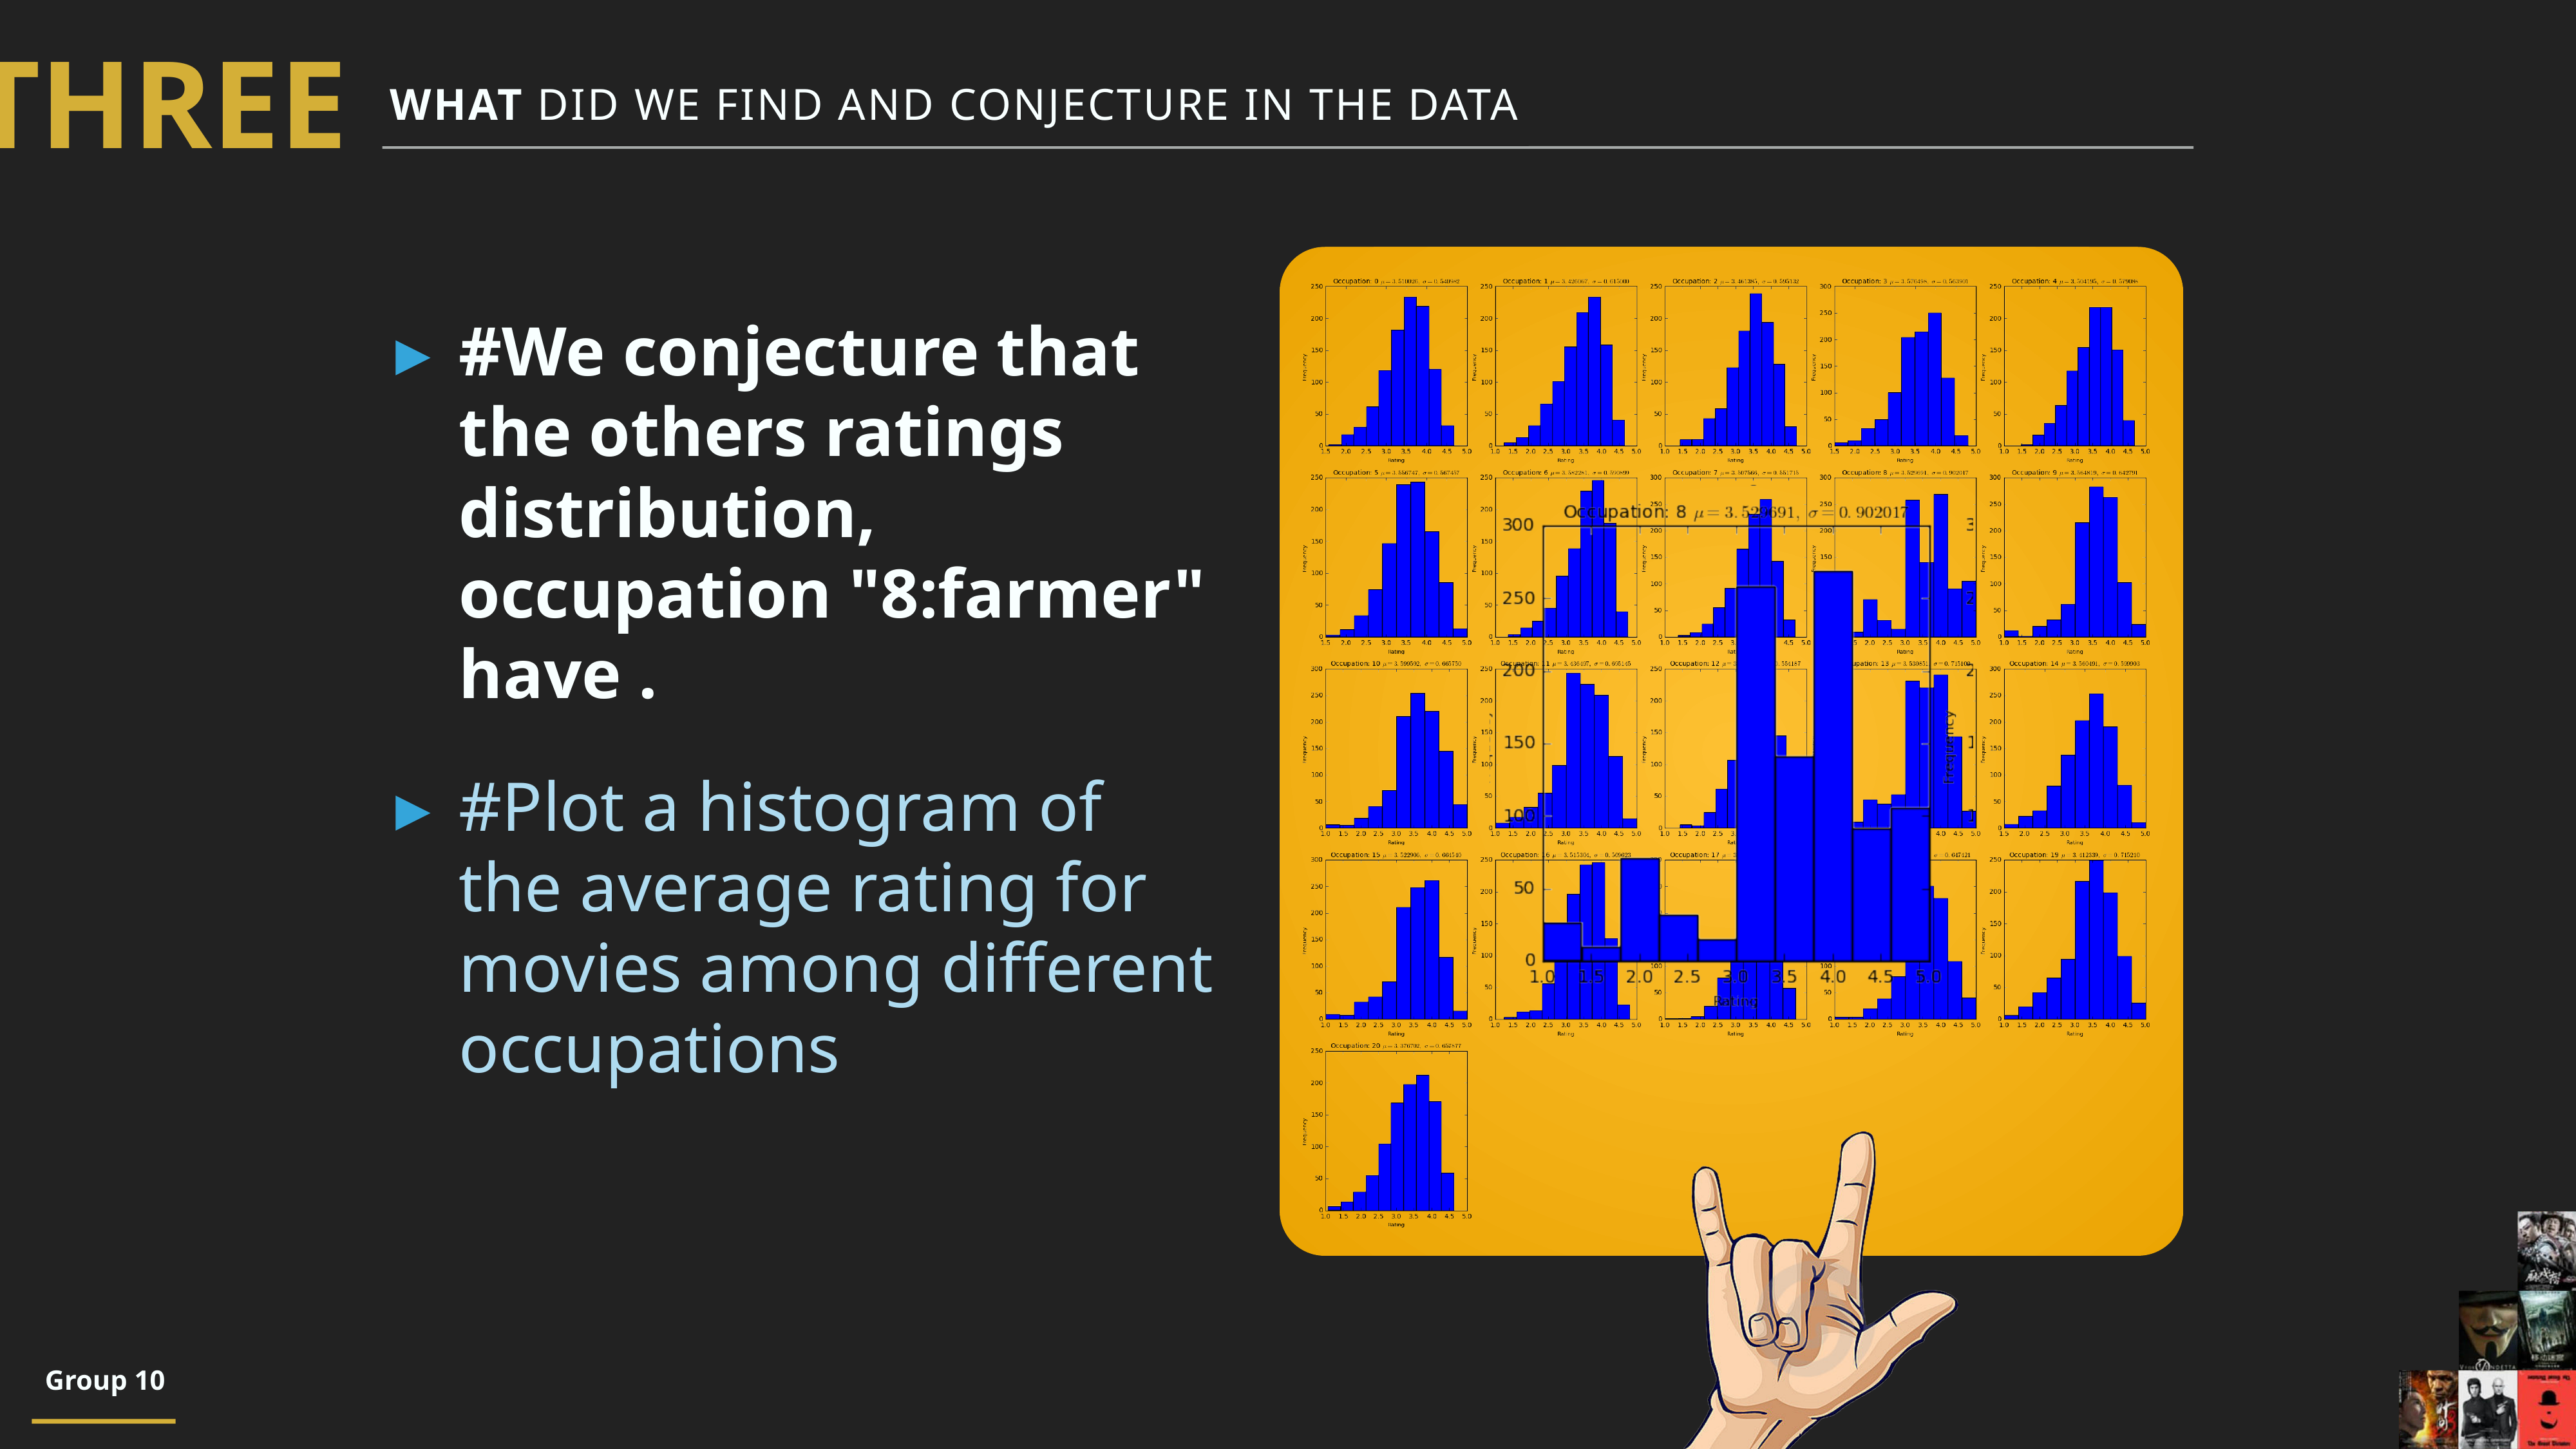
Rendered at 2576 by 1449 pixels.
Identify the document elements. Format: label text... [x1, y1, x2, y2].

list #We conjecture that the others ratings distribution, occupation "8:farmer" have . #Plot a histogram of the average rating for movies among different occupations [388, 301, 1228, 1449]
picture [1297, 272, 2155, 1449]
text_box [1279, 246, 2184, 1256]
picture [2399, 1211, 2576, 1449]
text_box What did we find and conjecture in the data [388, 79, 2043, 136]
text_box three [0, 48, 388, 184]
